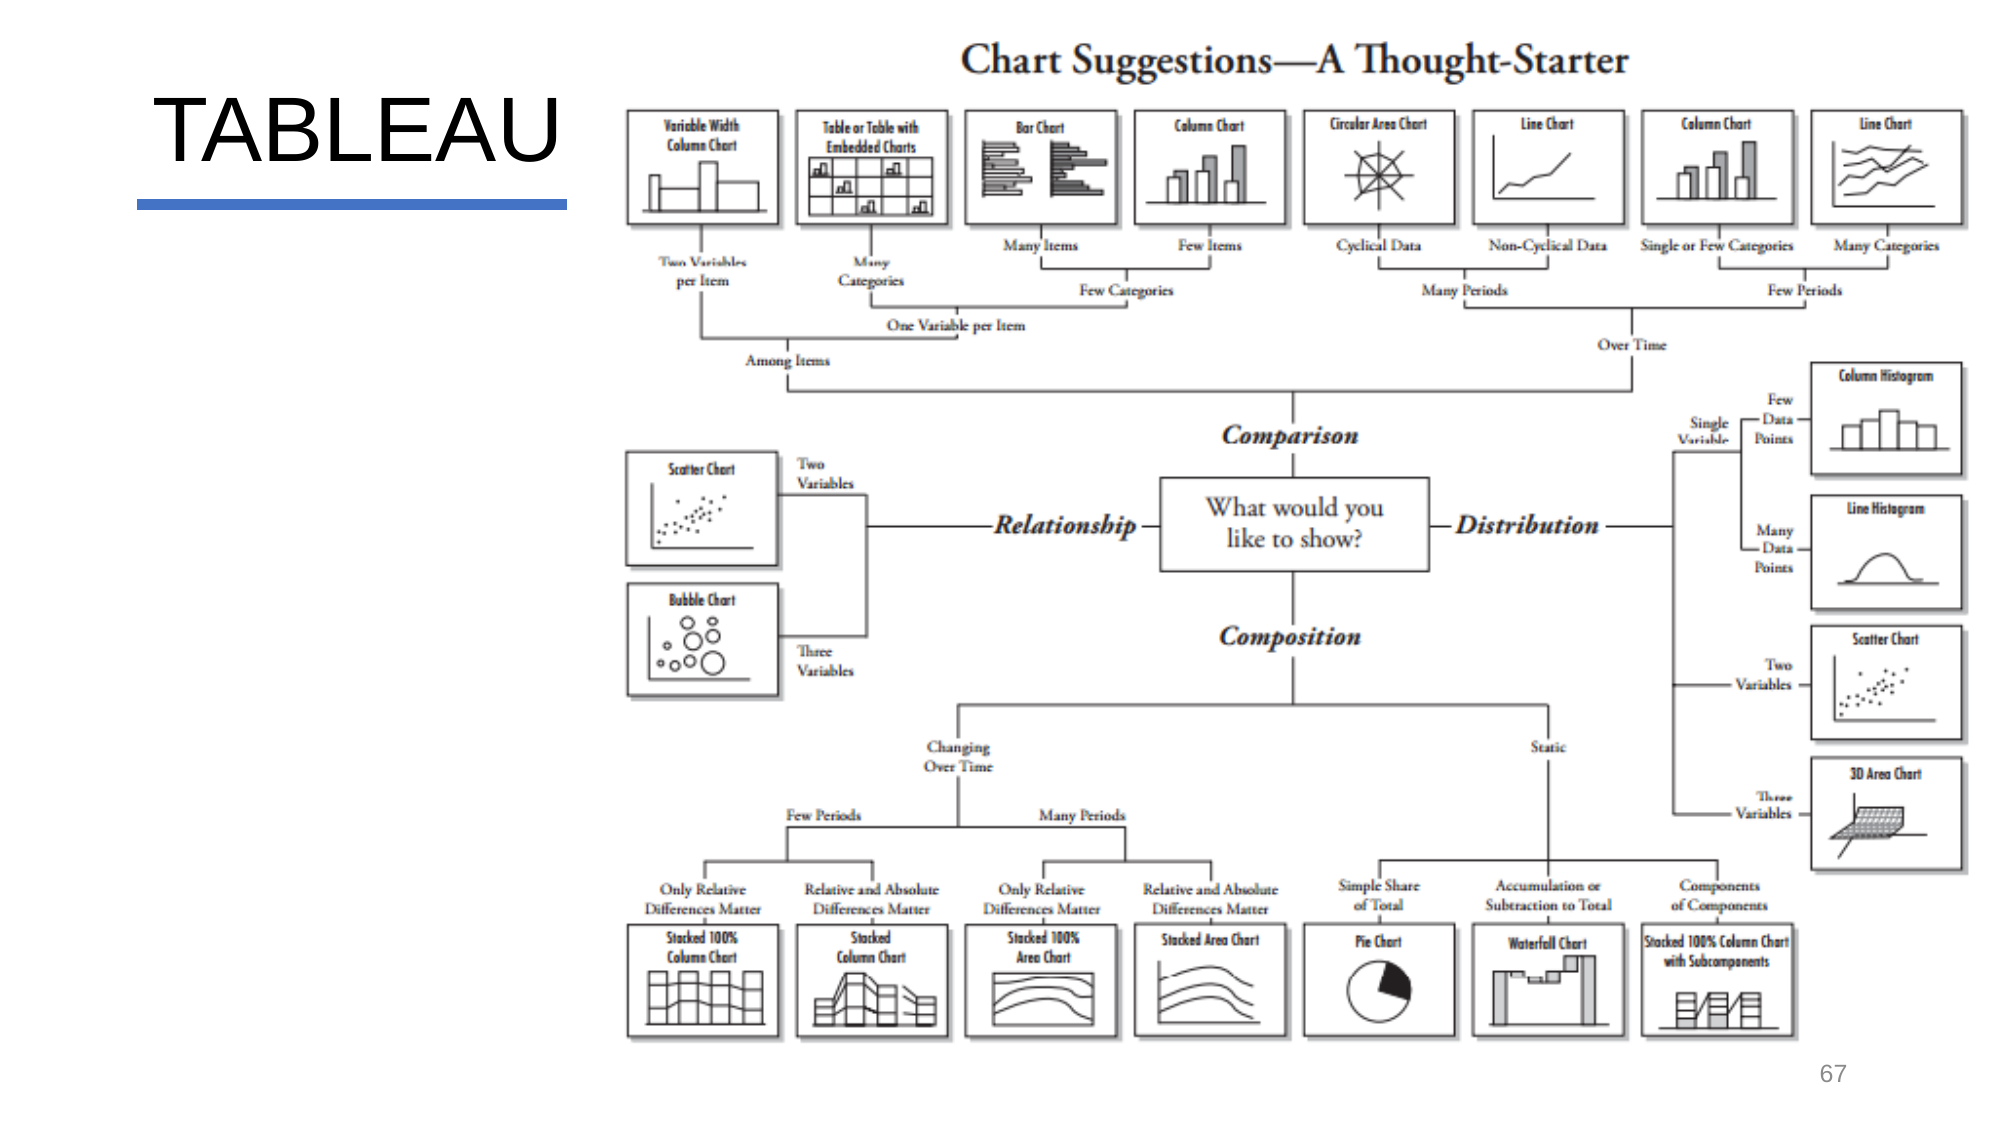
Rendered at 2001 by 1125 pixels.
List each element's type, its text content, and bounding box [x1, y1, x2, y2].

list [567, 0, 2000, 1055]
title TABLEAU [137, 59, 567, 204]
slide_number 67 [1412, 1055, 1863, 1103]
